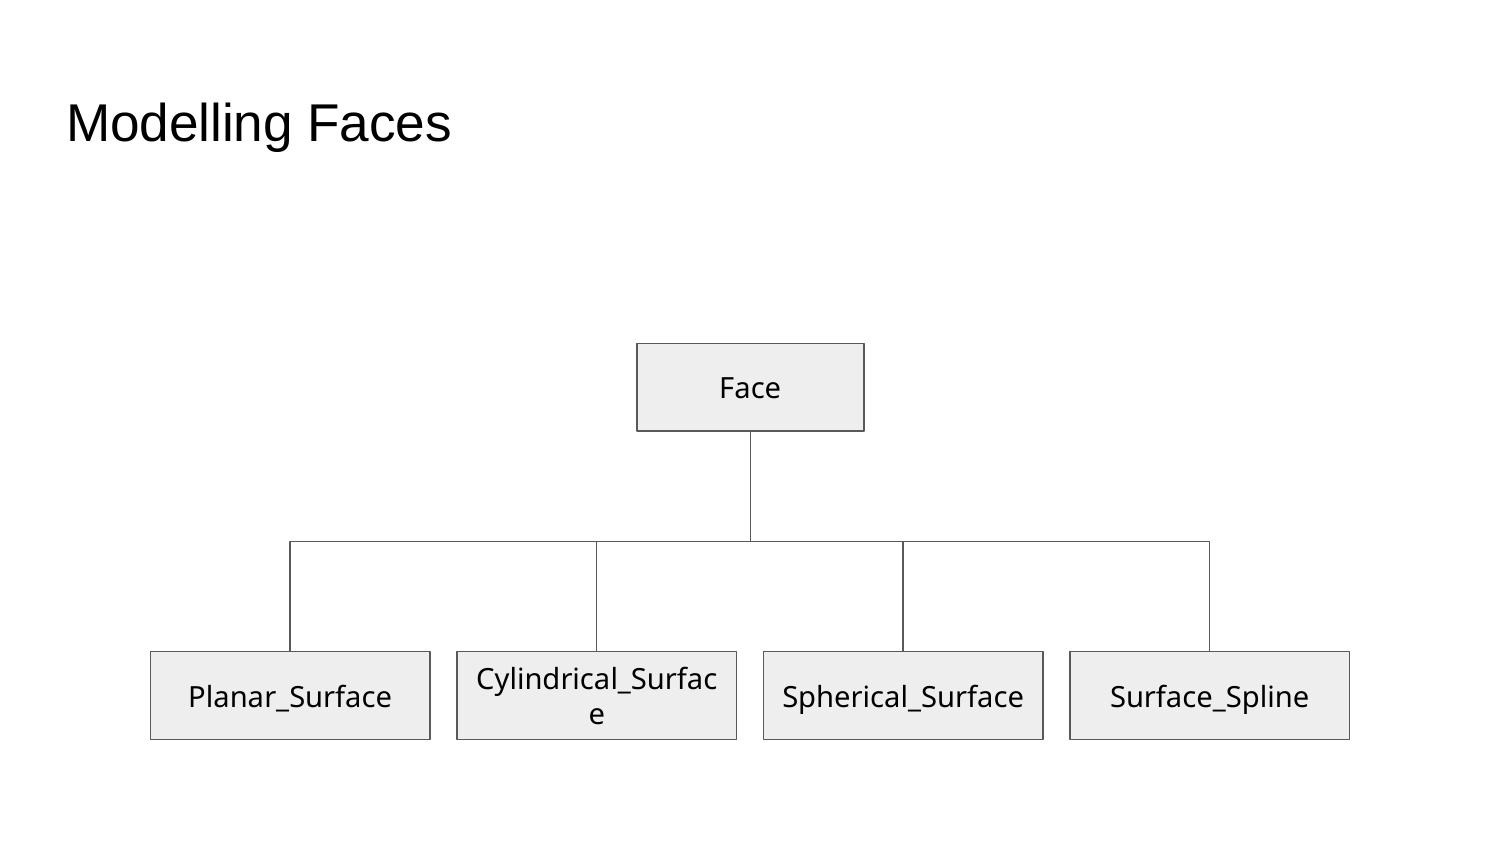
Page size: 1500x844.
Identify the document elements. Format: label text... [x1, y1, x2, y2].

text_box Face [636, 343, 864, 432]
text_box Spherical_Surface [763, 651, 864, 740]
text_box Surface_Spline [1095, 651, 1350, 740]
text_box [716, 464, 864, 618]
text_box Cylindrical_Surface [635, 651, 737, 740]
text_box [563, 464, 716, 619]
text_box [409, 311, 631, 772]
title Modelling Faces [51, 72, 1449, 167]
text_box Planar_Surface [150, 651, 404, 740]
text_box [869, 311, 1091, 772]
